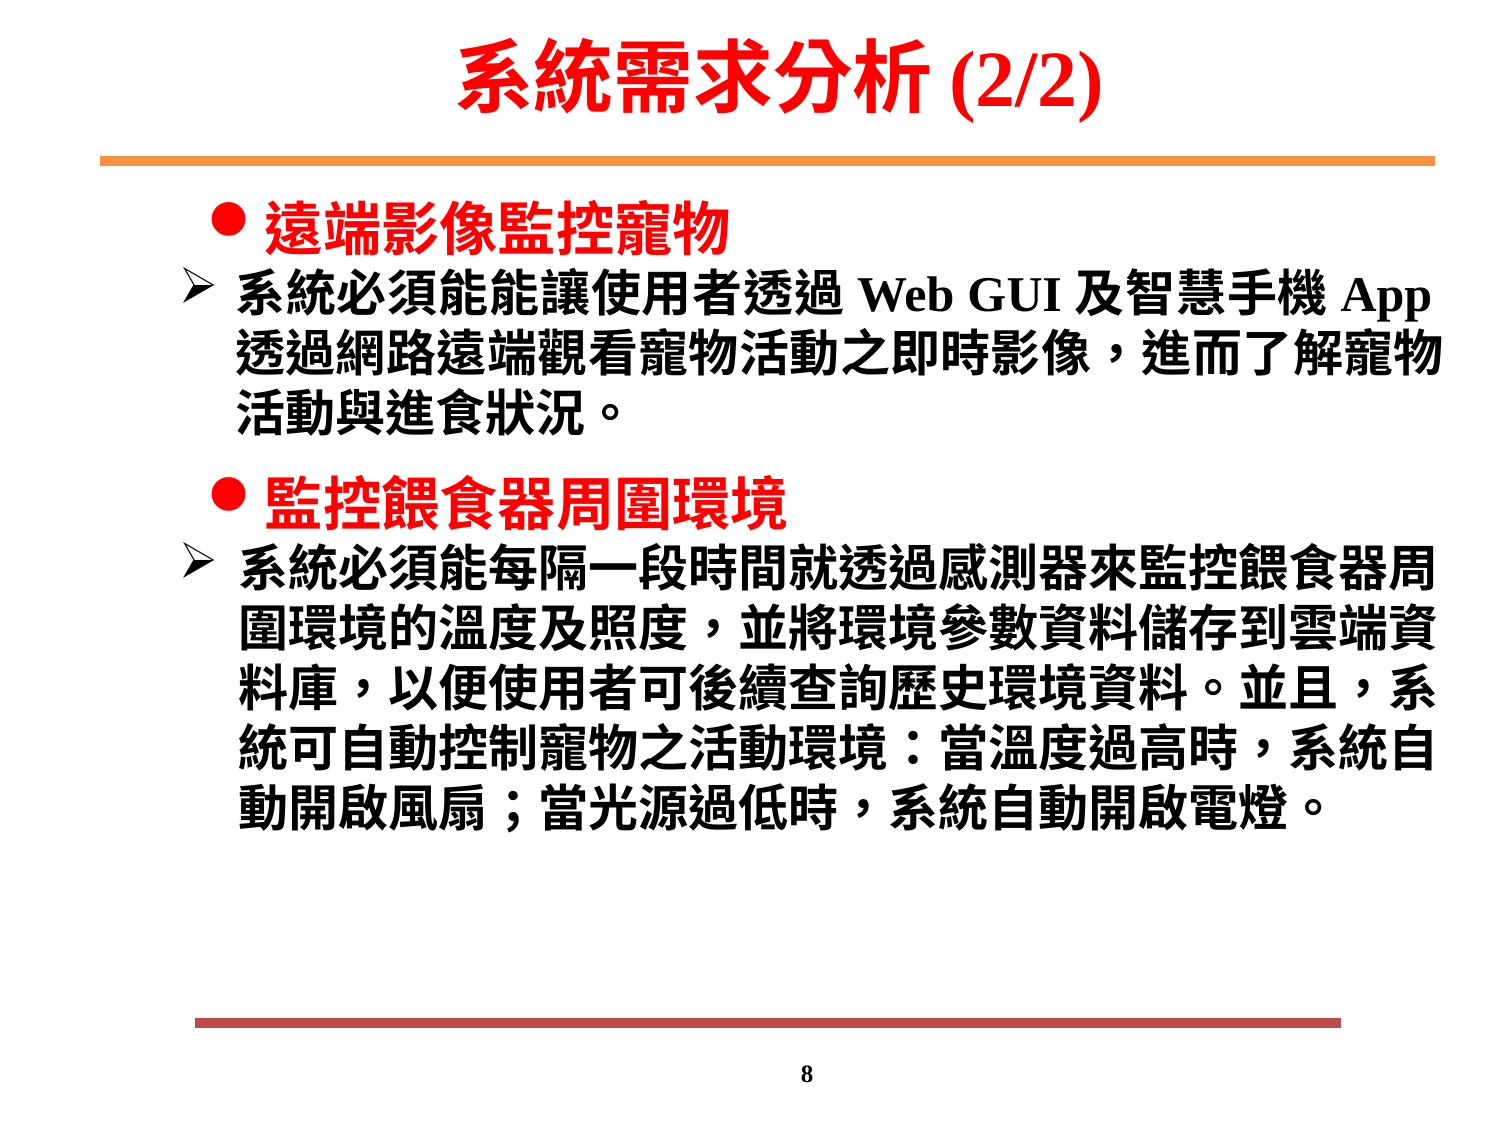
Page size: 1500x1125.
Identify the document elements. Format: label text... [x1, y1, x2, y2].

text_box 遠端影像監控寵物 系統必須能能讓使用者透過Web GUI及智慧手機App透過網路遠端觀看寵物活動之即時影像，進而了解寵物活動與進食狀況。 監控餵食器周圍環境 系統必須能每隔一段時間就透過感測器來監控餵食器周圍環境的溫度及照度，並將環境參數資料儲存到雲端資料庫，以便使用者可後續查詢歷史環境資料。並且，系統可自動控制寵物之活動環境：當溫度過高時，系統自動開啟風扇；當光源過低時，系統自動開啟電燈。 [76, 184, 1459, 845]
title 系統需求分析(2/2) [100, 19, 1459, 131]
slide_number 8 [785, 1042, 829, 1103]
